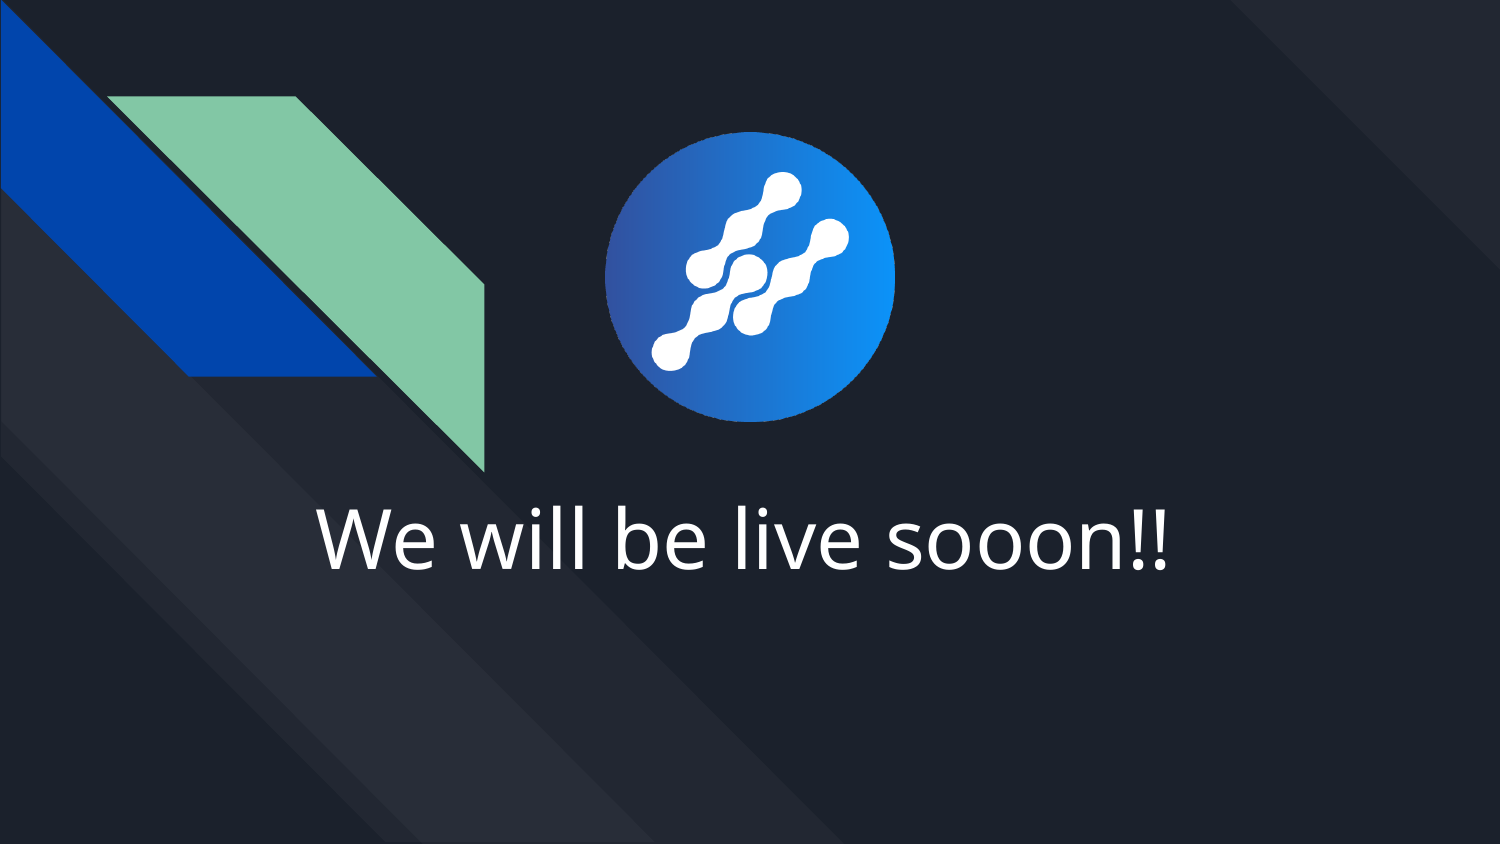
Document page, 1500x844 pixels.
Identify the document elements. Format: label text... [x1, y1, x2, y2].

title We will be live sooon!! [300, 465, 1243, 725]
picture [605, 132, 895, 423]
